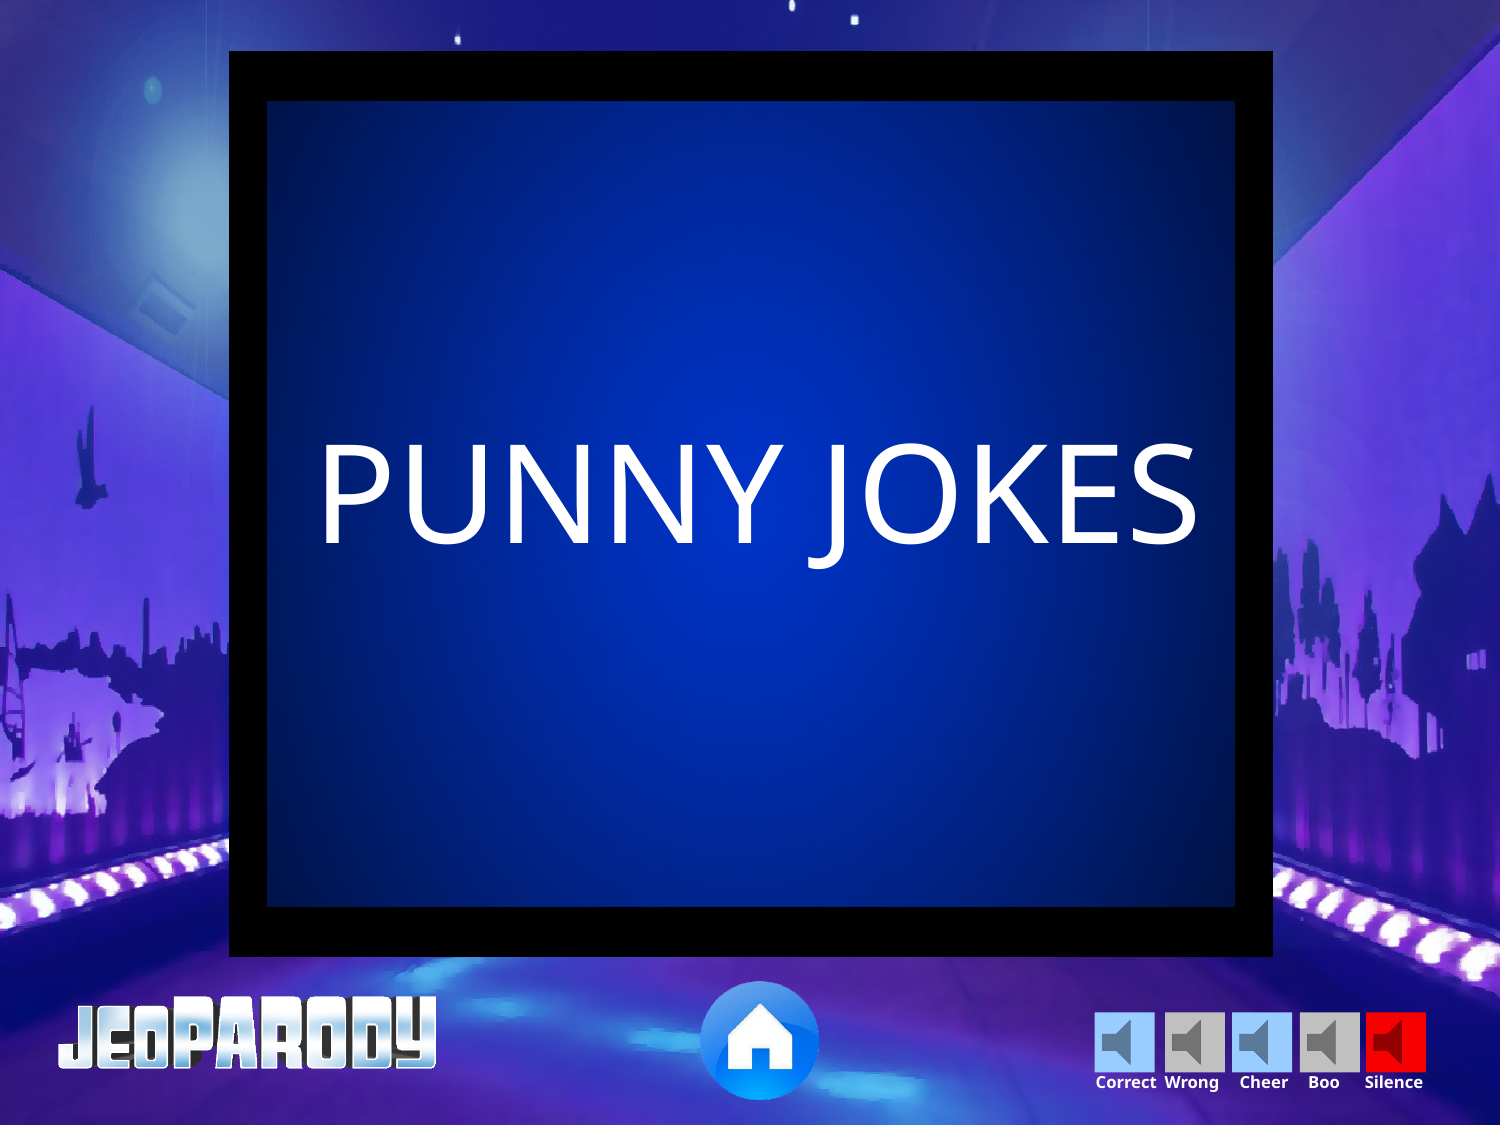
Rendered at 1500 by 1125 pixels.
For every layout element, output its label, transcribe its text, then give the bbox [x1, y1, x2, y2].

picture [0, 0, 1500, 1125]
text_box PUNNY JOKES [137, 398, 1379, 579]
